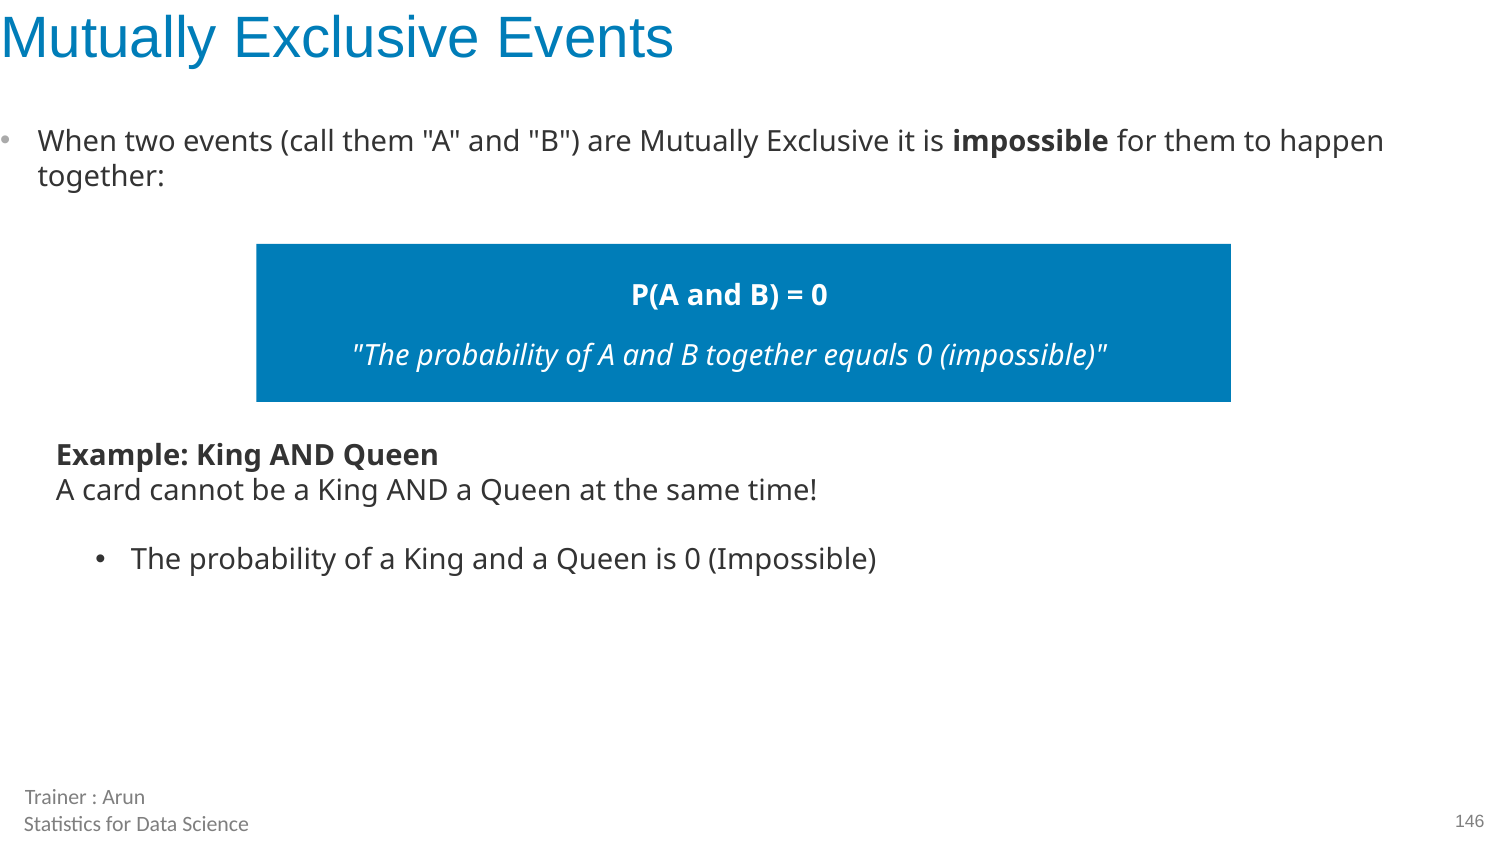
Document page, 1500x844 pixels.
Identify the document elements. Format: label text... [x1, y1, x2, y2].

text_box Example: King AND Queen A card cannot be a King AND a Queen at the same time! The probability of a King and a Queen is 0 (Impossible) [41, 428, 1426, 618]
list When two events (call them "A" and "B") are Mutually Exclusive it is impossible for them to happen together: P(A and B) = 0 "The probability of A and B together equals 0 (impossible)" [0, 121, 1459, 647]
title Mutually Exclusive Events [0, 0, 705, 105]
